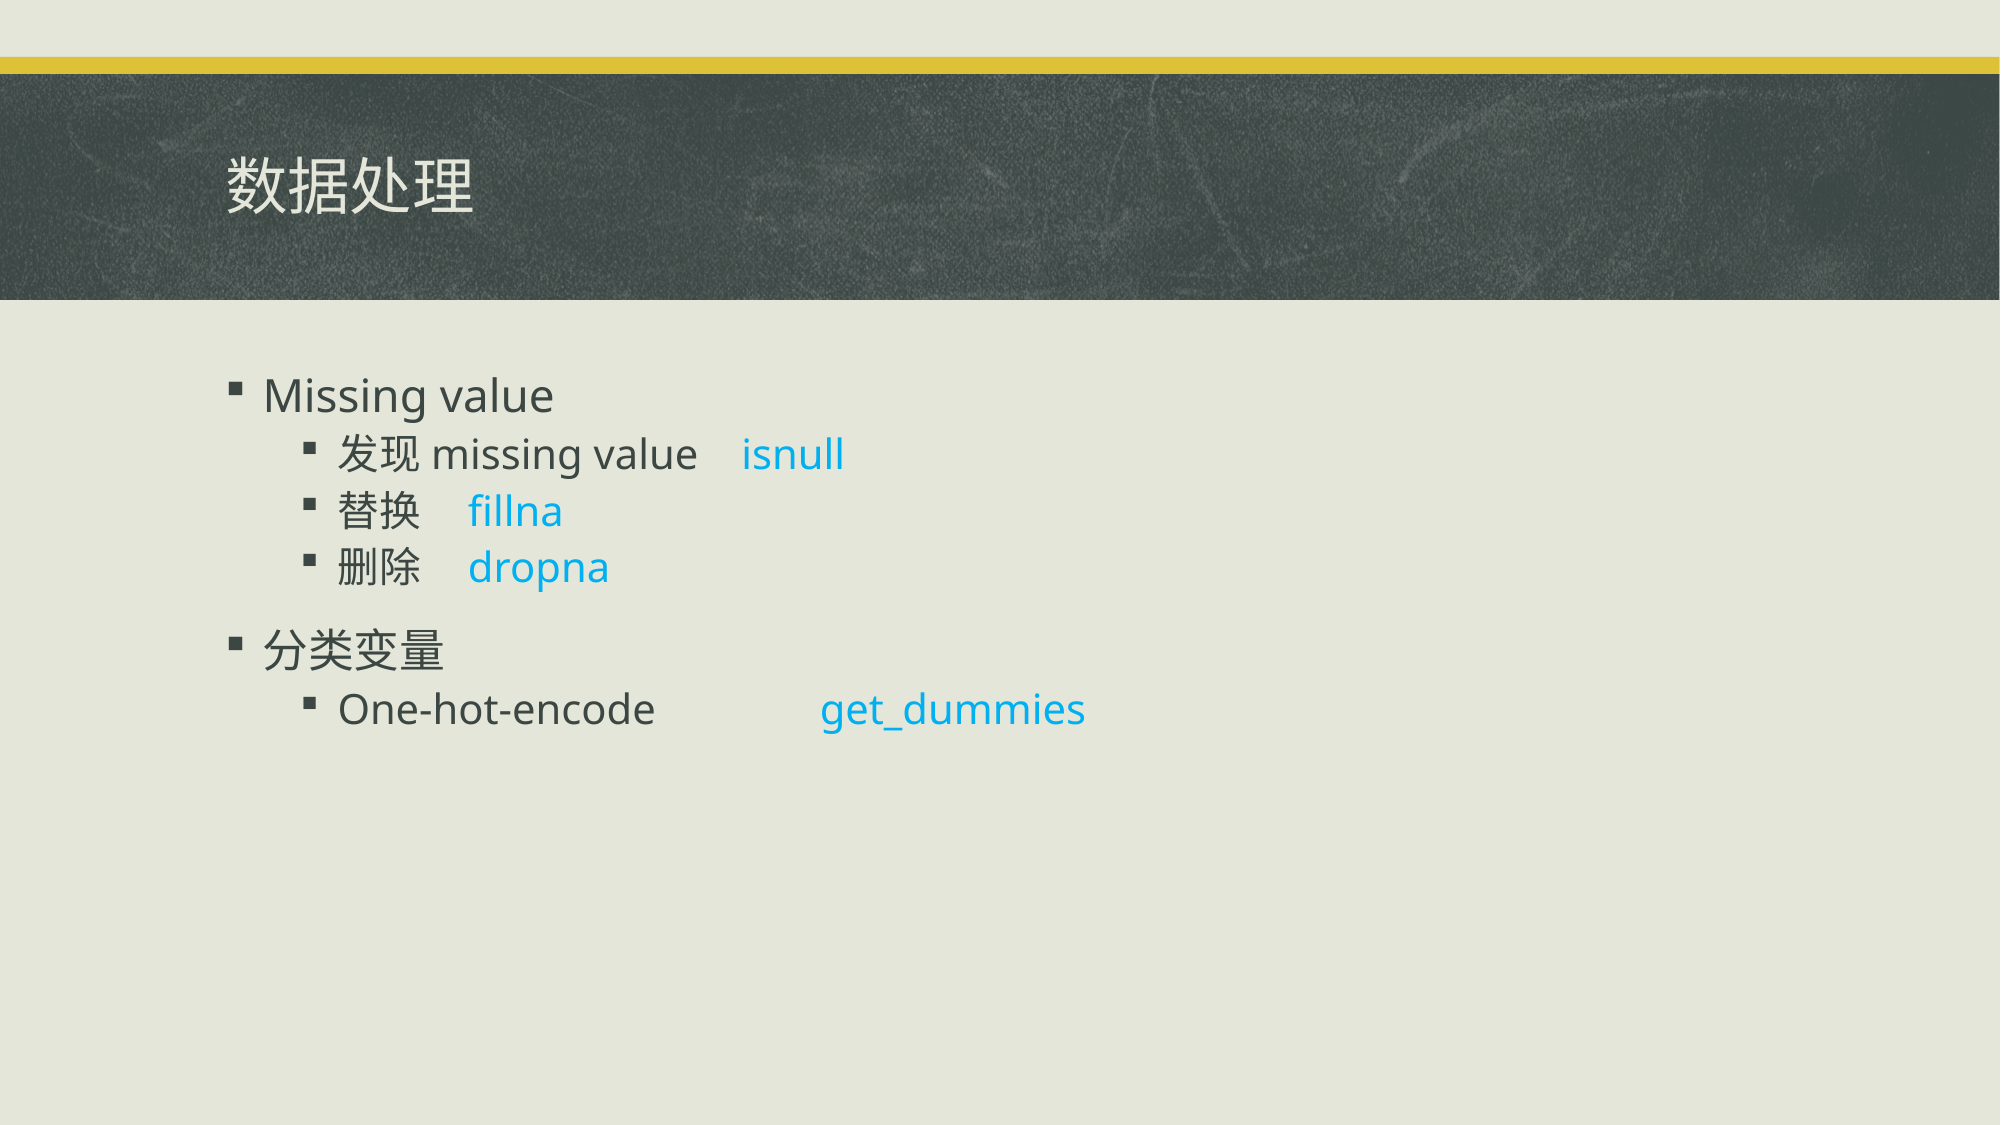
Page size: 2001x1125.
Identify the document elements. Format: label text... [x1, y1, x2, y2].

picture [0, 74, 2000, 300]
list Missing value 发现missing value isnull 替换 fillna 删除 dropna 分类变量 One-hot-encode get_dummies [210, 359, 1790, 1014]
title 数据处理 [210, 76, 1790, 300]
